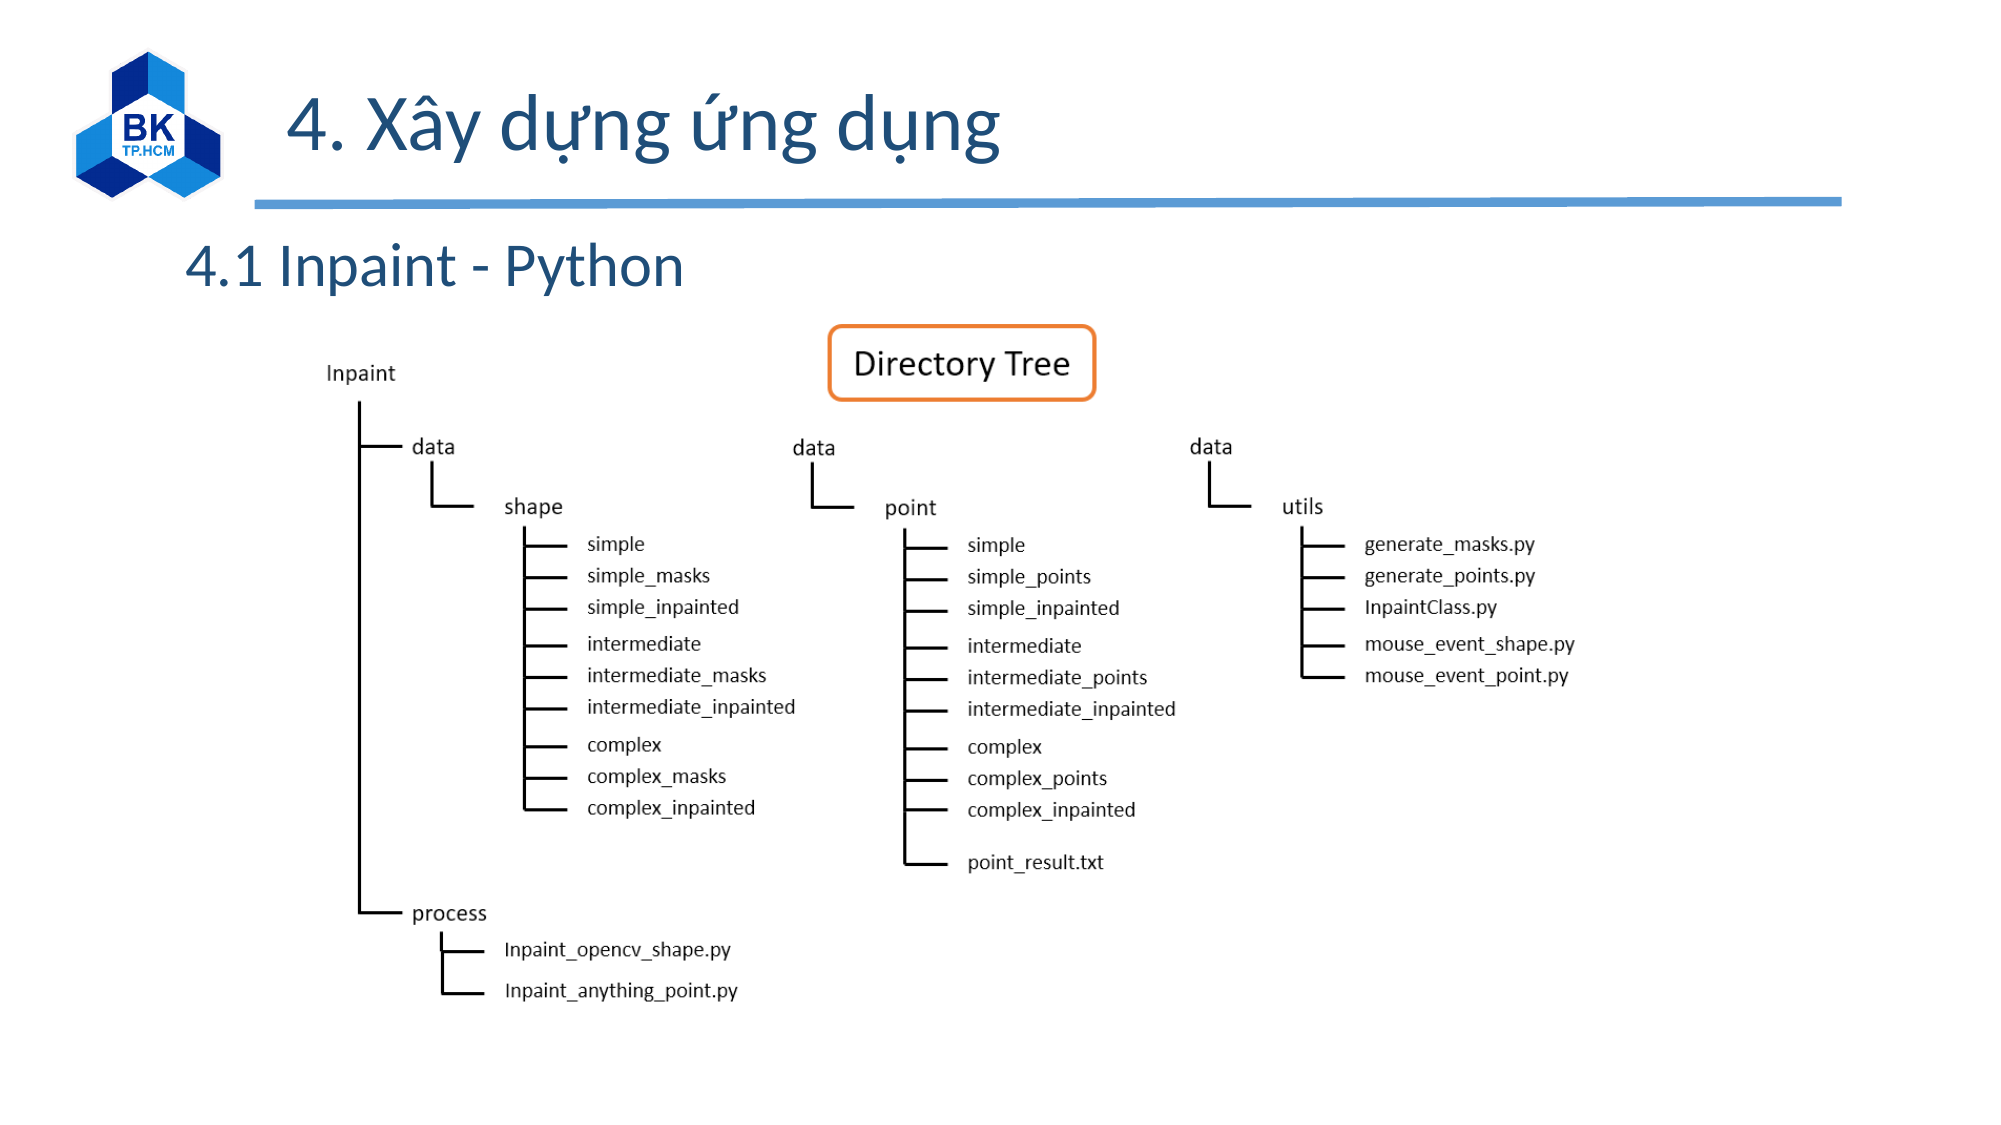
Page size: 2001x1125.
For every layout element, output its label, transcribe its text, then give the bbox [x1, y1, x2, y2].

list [72, 47, 225, 202]
text_box 4.1 Inpaint - Python [170, 216, 977, 307]
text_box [254, 201, 1842, 205]
title 4. Xây dựng ứng dụng [271, 72, 1967, 176]
picture [318, 323, 1603, 1011]
